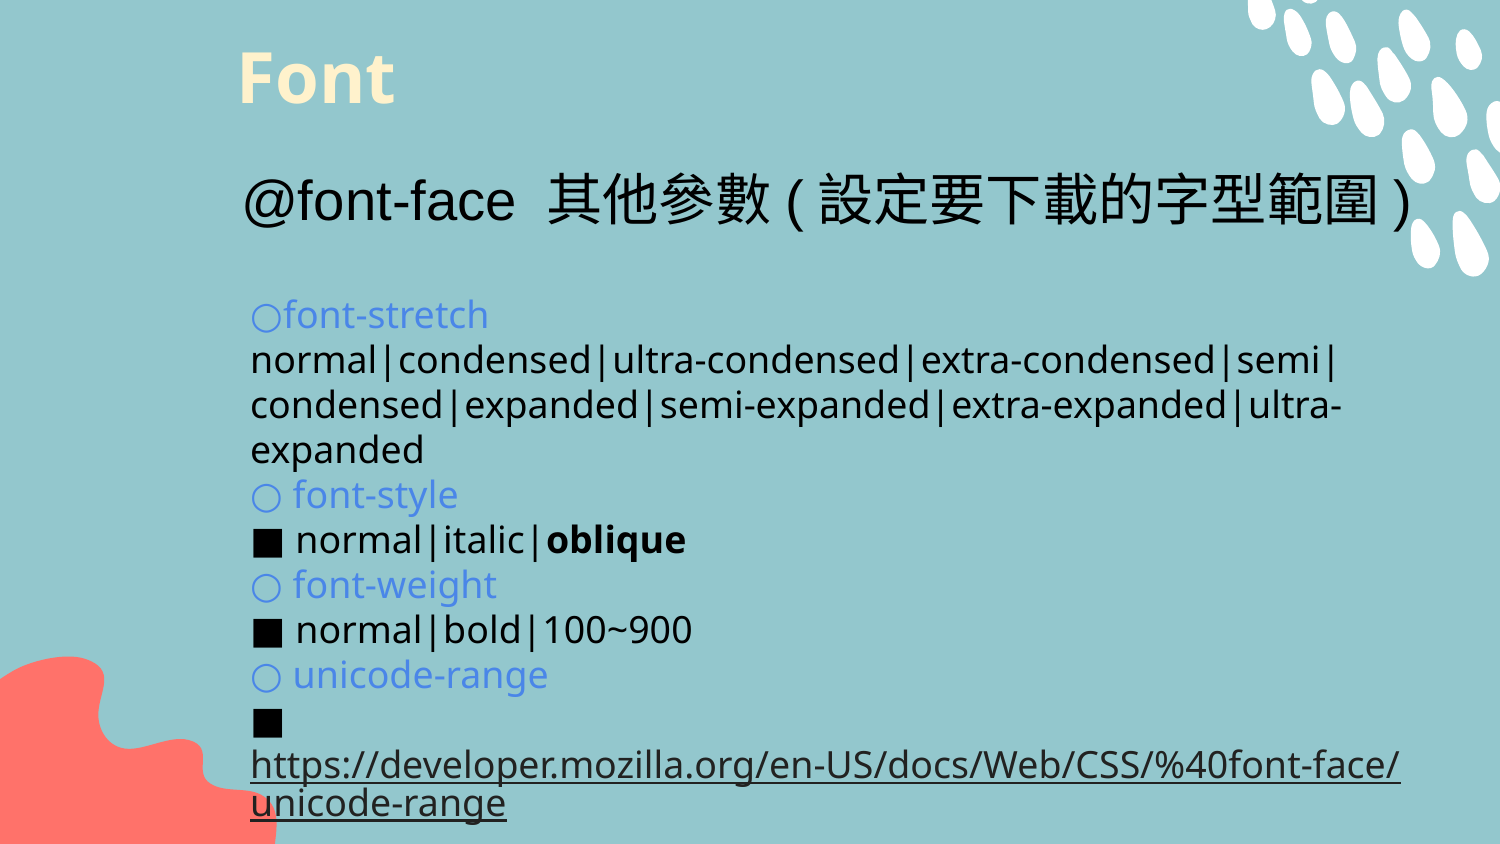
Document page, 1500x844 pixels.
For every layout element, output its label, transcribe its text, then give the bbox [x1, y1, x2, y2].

text_box ○font-stretch normal|condensed|ultra-condensed|extra-condensed|semi|condensed|expanded|semi-expanded|extra-expanded|ultra-expanded ○ font-style ■ normal|italic|oblique ○ font-weight ■ normal|bold|100~900 ○ unicode-range ■https://developer.mozilla.org/en-US/docs/Web/CSS/%40font-face/unicode-range [225, 276, 1423, 772]
title Font [221, 0, 1500, 133]
subtitle @font-face 其他參數(設定要下載的字型範圍) [225, 138, 1500, 326]
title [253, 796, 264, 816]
